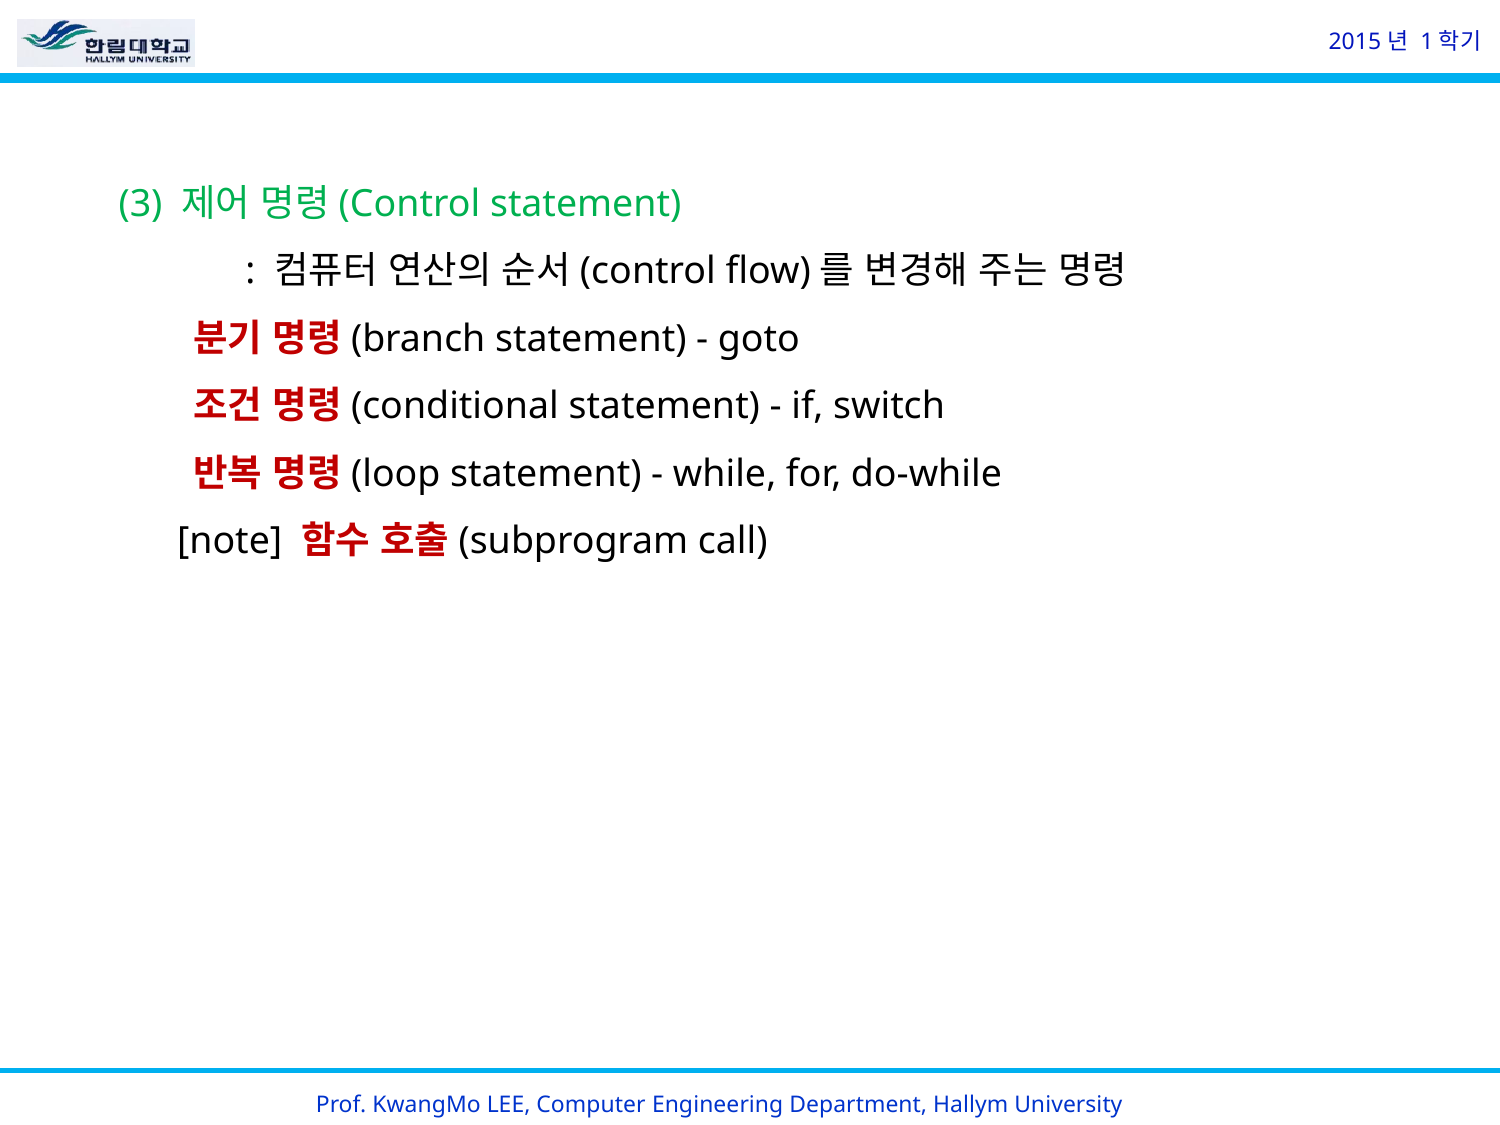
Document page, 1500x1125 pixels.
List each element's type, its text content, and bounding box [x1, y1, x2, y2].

text_box (3) 제어 명령(Control statement) : 컴퓨터 연산의 순서(control flow)를 변경해 주는 명령 분기 명령(branch statement) - goto 조건 명령(conditional statement) - if, switch 반복 명령(loop statement) - while, for, do-while [note] 함수 호출(subprogram call) [64, 148, 1353, 569]
text_box 2015년 1학기 [1313, 19, 1500, 62]
text_box Prof. KwangMo LEE, Computer Engineering Department, Hallym University [301, 1082, 1247, 1125]
picture [17, 18, 195, 67]
